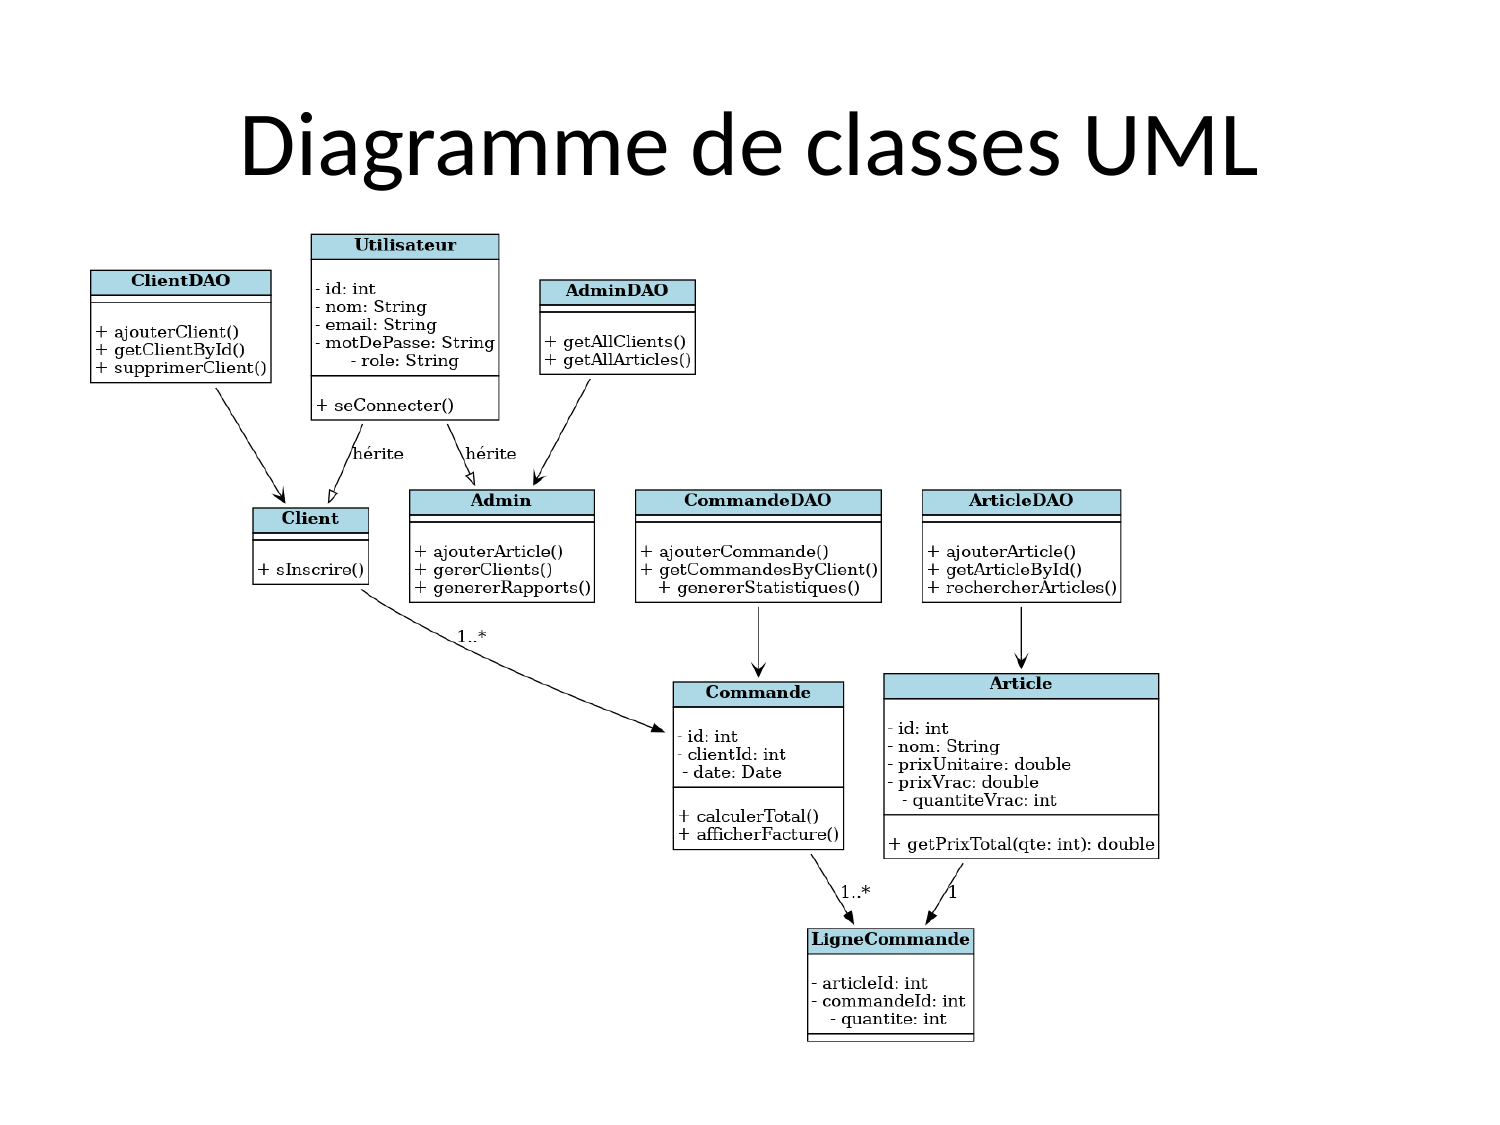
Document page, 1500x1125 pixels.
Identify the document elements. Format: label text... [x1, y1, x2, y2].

title Diagramme de classes UML [75, 45, 1425, 233]
picture [74, 224, 1173, 1051]
